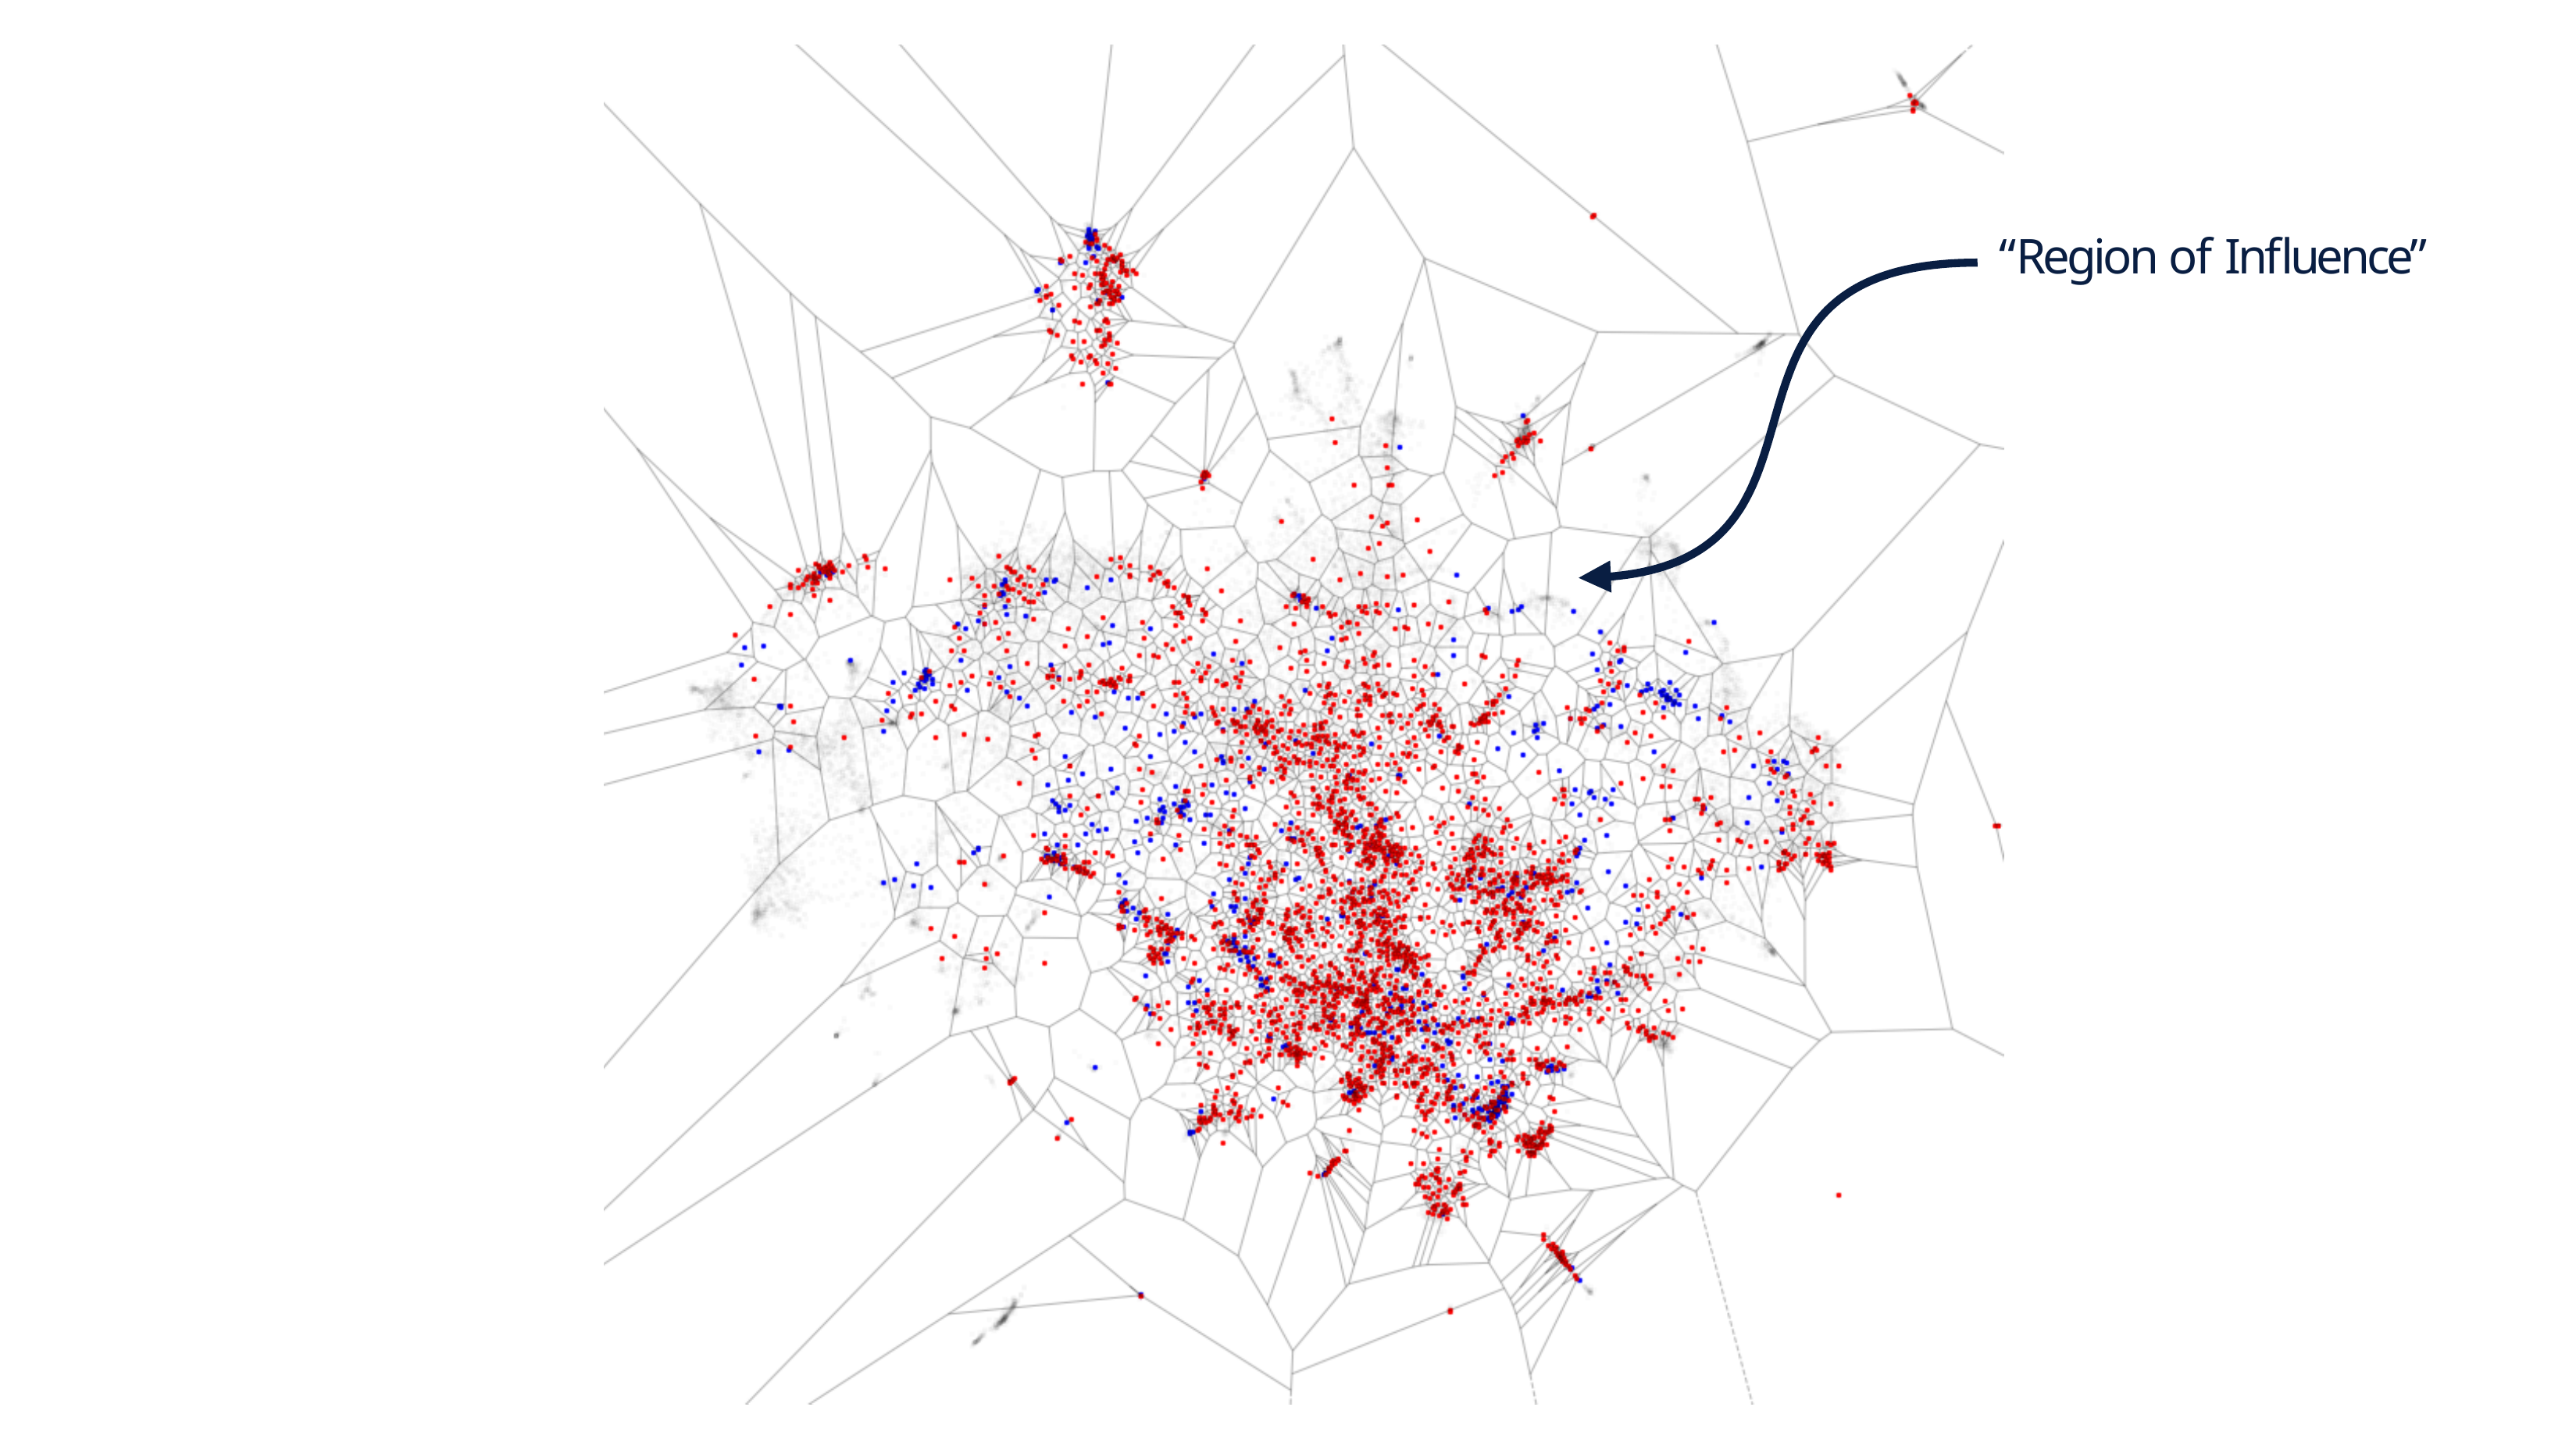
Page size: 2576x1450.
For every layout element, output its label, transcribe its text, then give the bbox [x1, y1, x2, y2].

text_box [1611, 262, 1978, 577]
text_box [1579, 560, 1612, 593]
text_box “Region of Influence” [1997, 223, 2446, 284]
text_box [604, 45, 2004, 1405]
